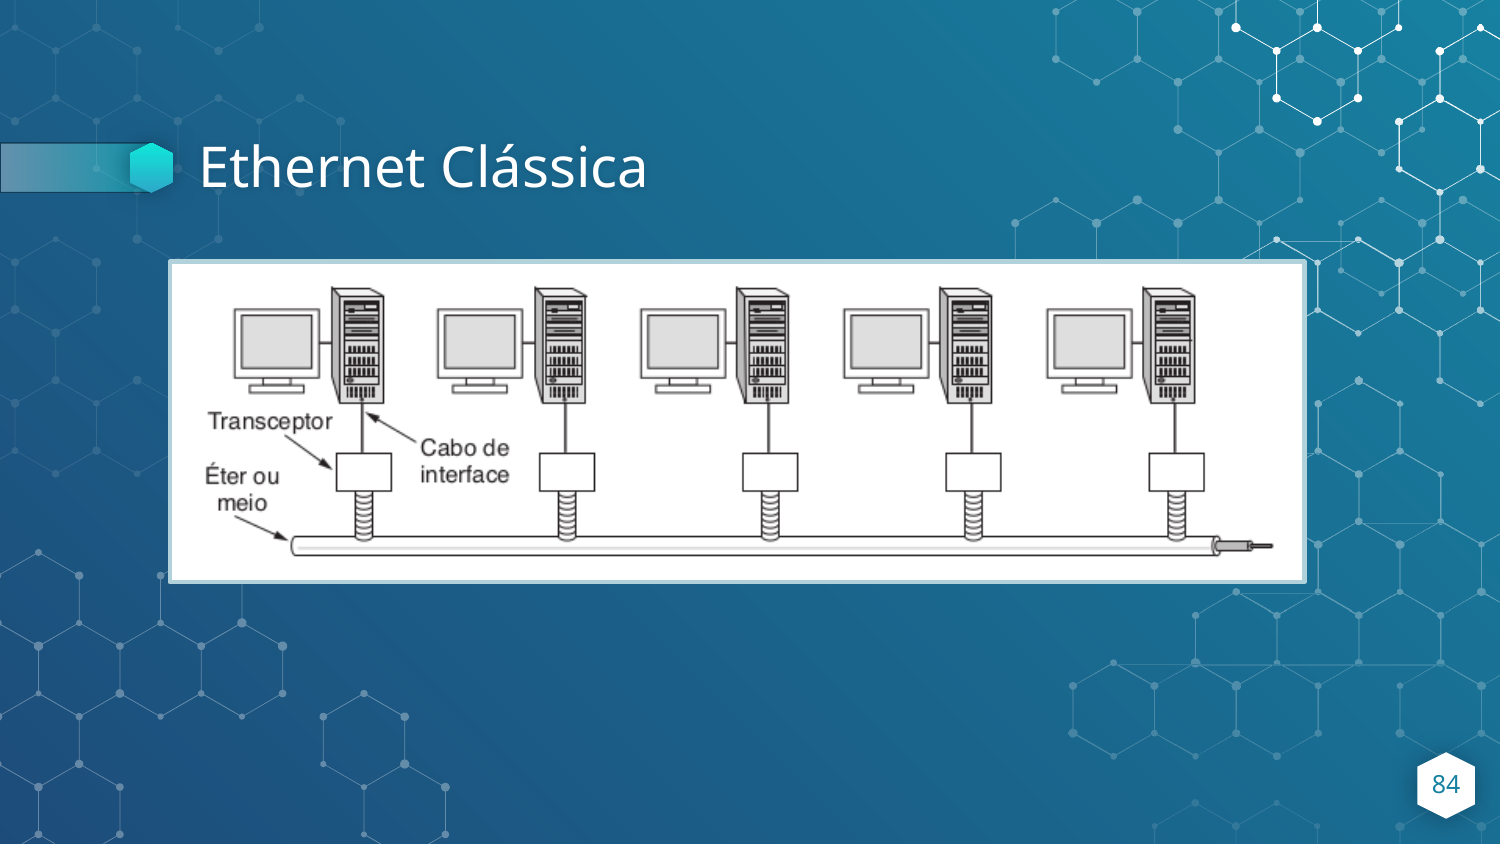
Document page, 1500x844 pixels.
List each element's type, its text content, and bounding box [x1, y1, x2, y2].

slide_number ‹#› [1417, 752, 1475, 819]
picture [171, 263, 1303, 580]
title Ethernet Clássica [198, 140, 1302, 198]
